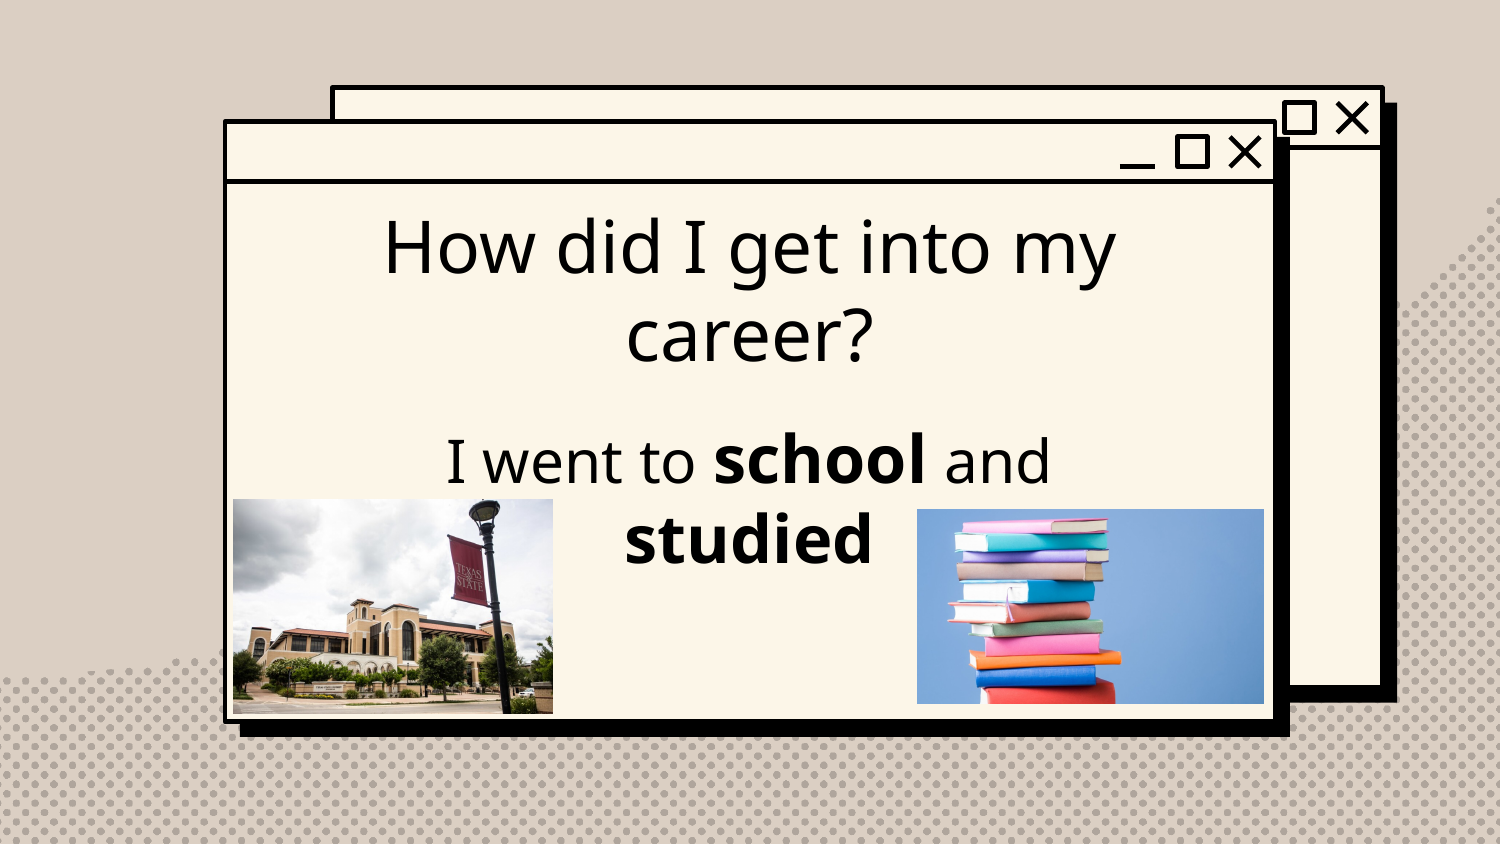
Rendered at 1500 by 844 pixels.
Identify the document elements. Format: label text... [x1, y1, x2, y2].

title How did I get into my career? [337, 185, 1163, 299]
picture [916, 508, 1264, 705]
subtitle I went to school and studied [337, 402, 1163, 553]
picture [232, 499, 554, 714]
